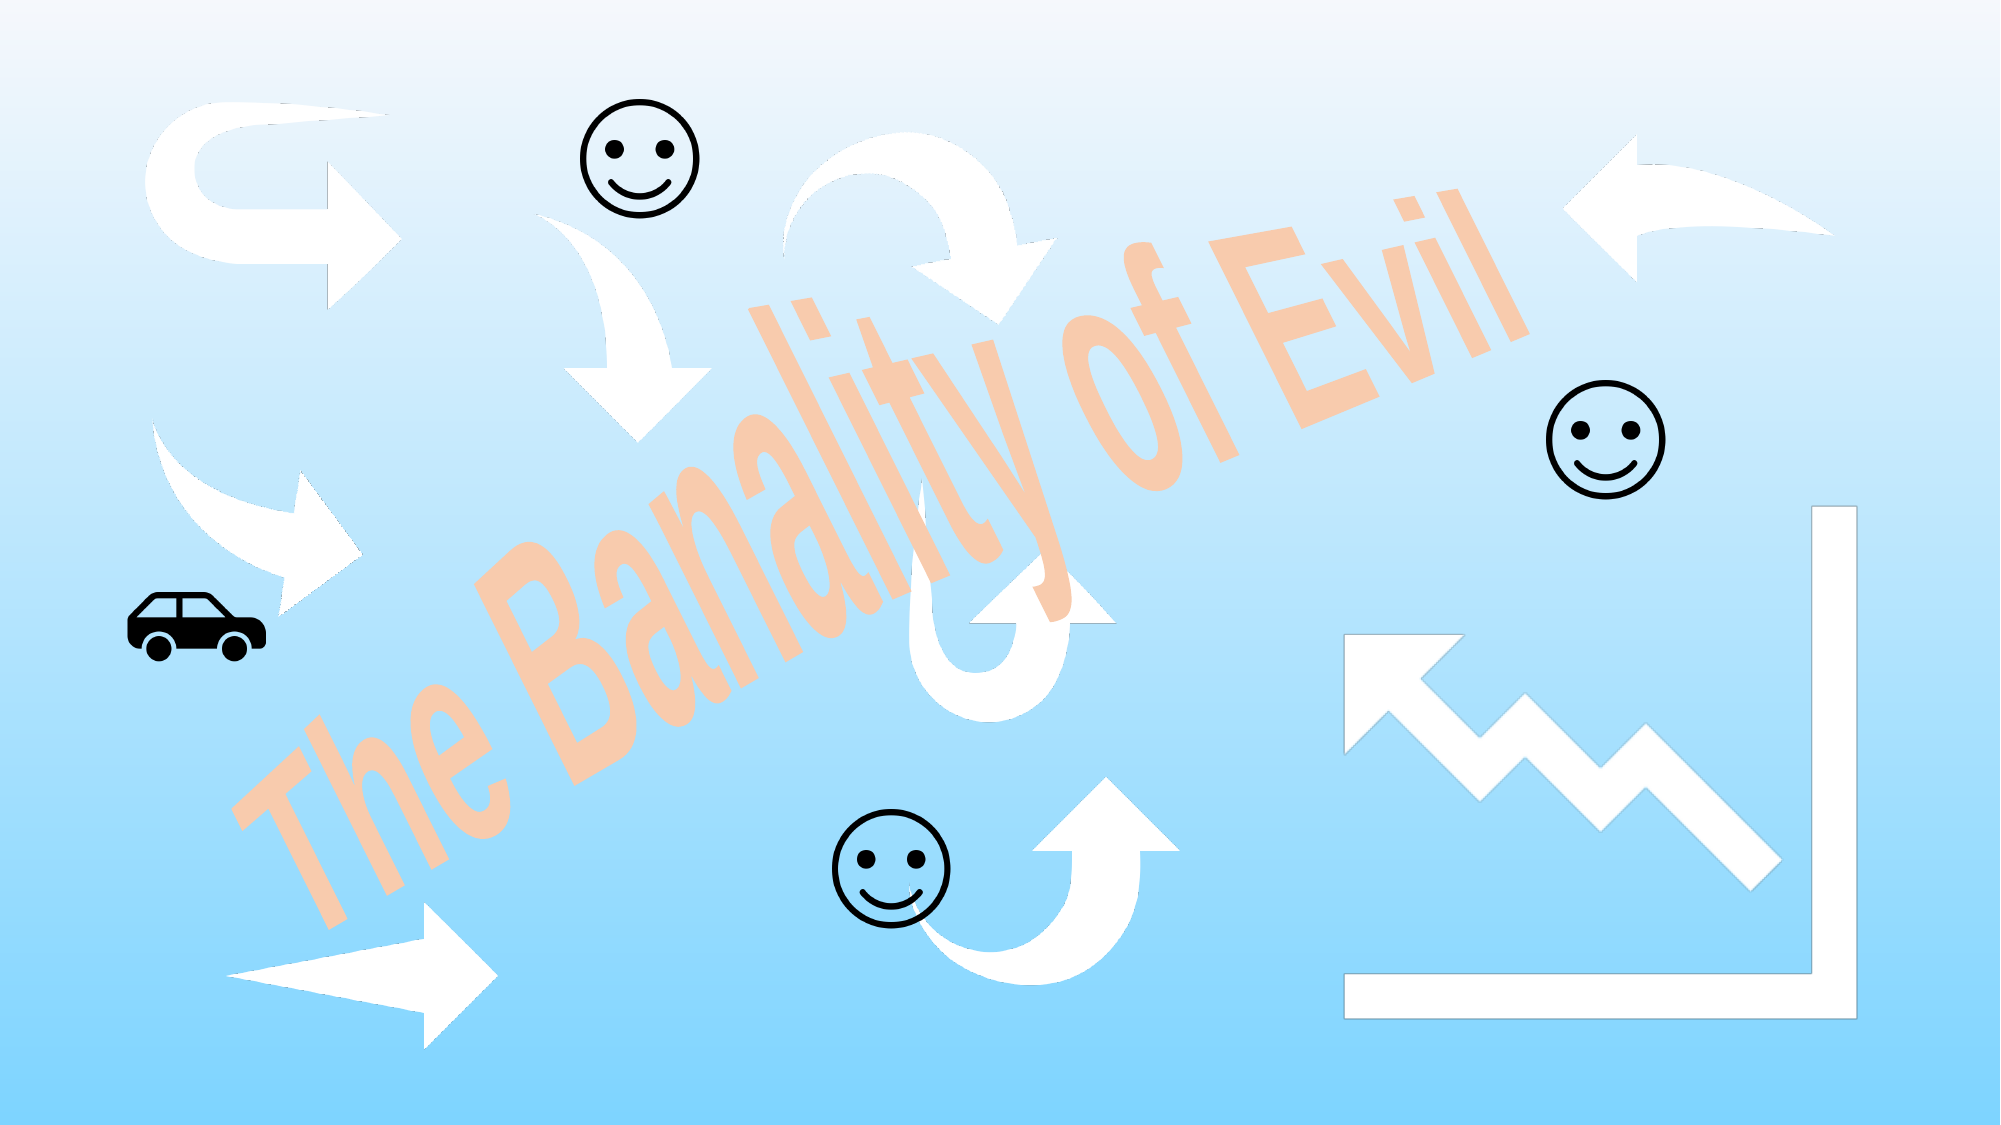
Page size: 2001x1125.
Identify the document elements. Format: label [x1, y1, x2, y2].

picture [815, 453, 1192, 1024]
picture [213, 827, 510, 1124]
picture [1550, 60, 1847, 356]
picture [39, 56, 452, 702]
picture [1239, 364, 1963, 1125]
picture [474, 60, 1091, 467]
